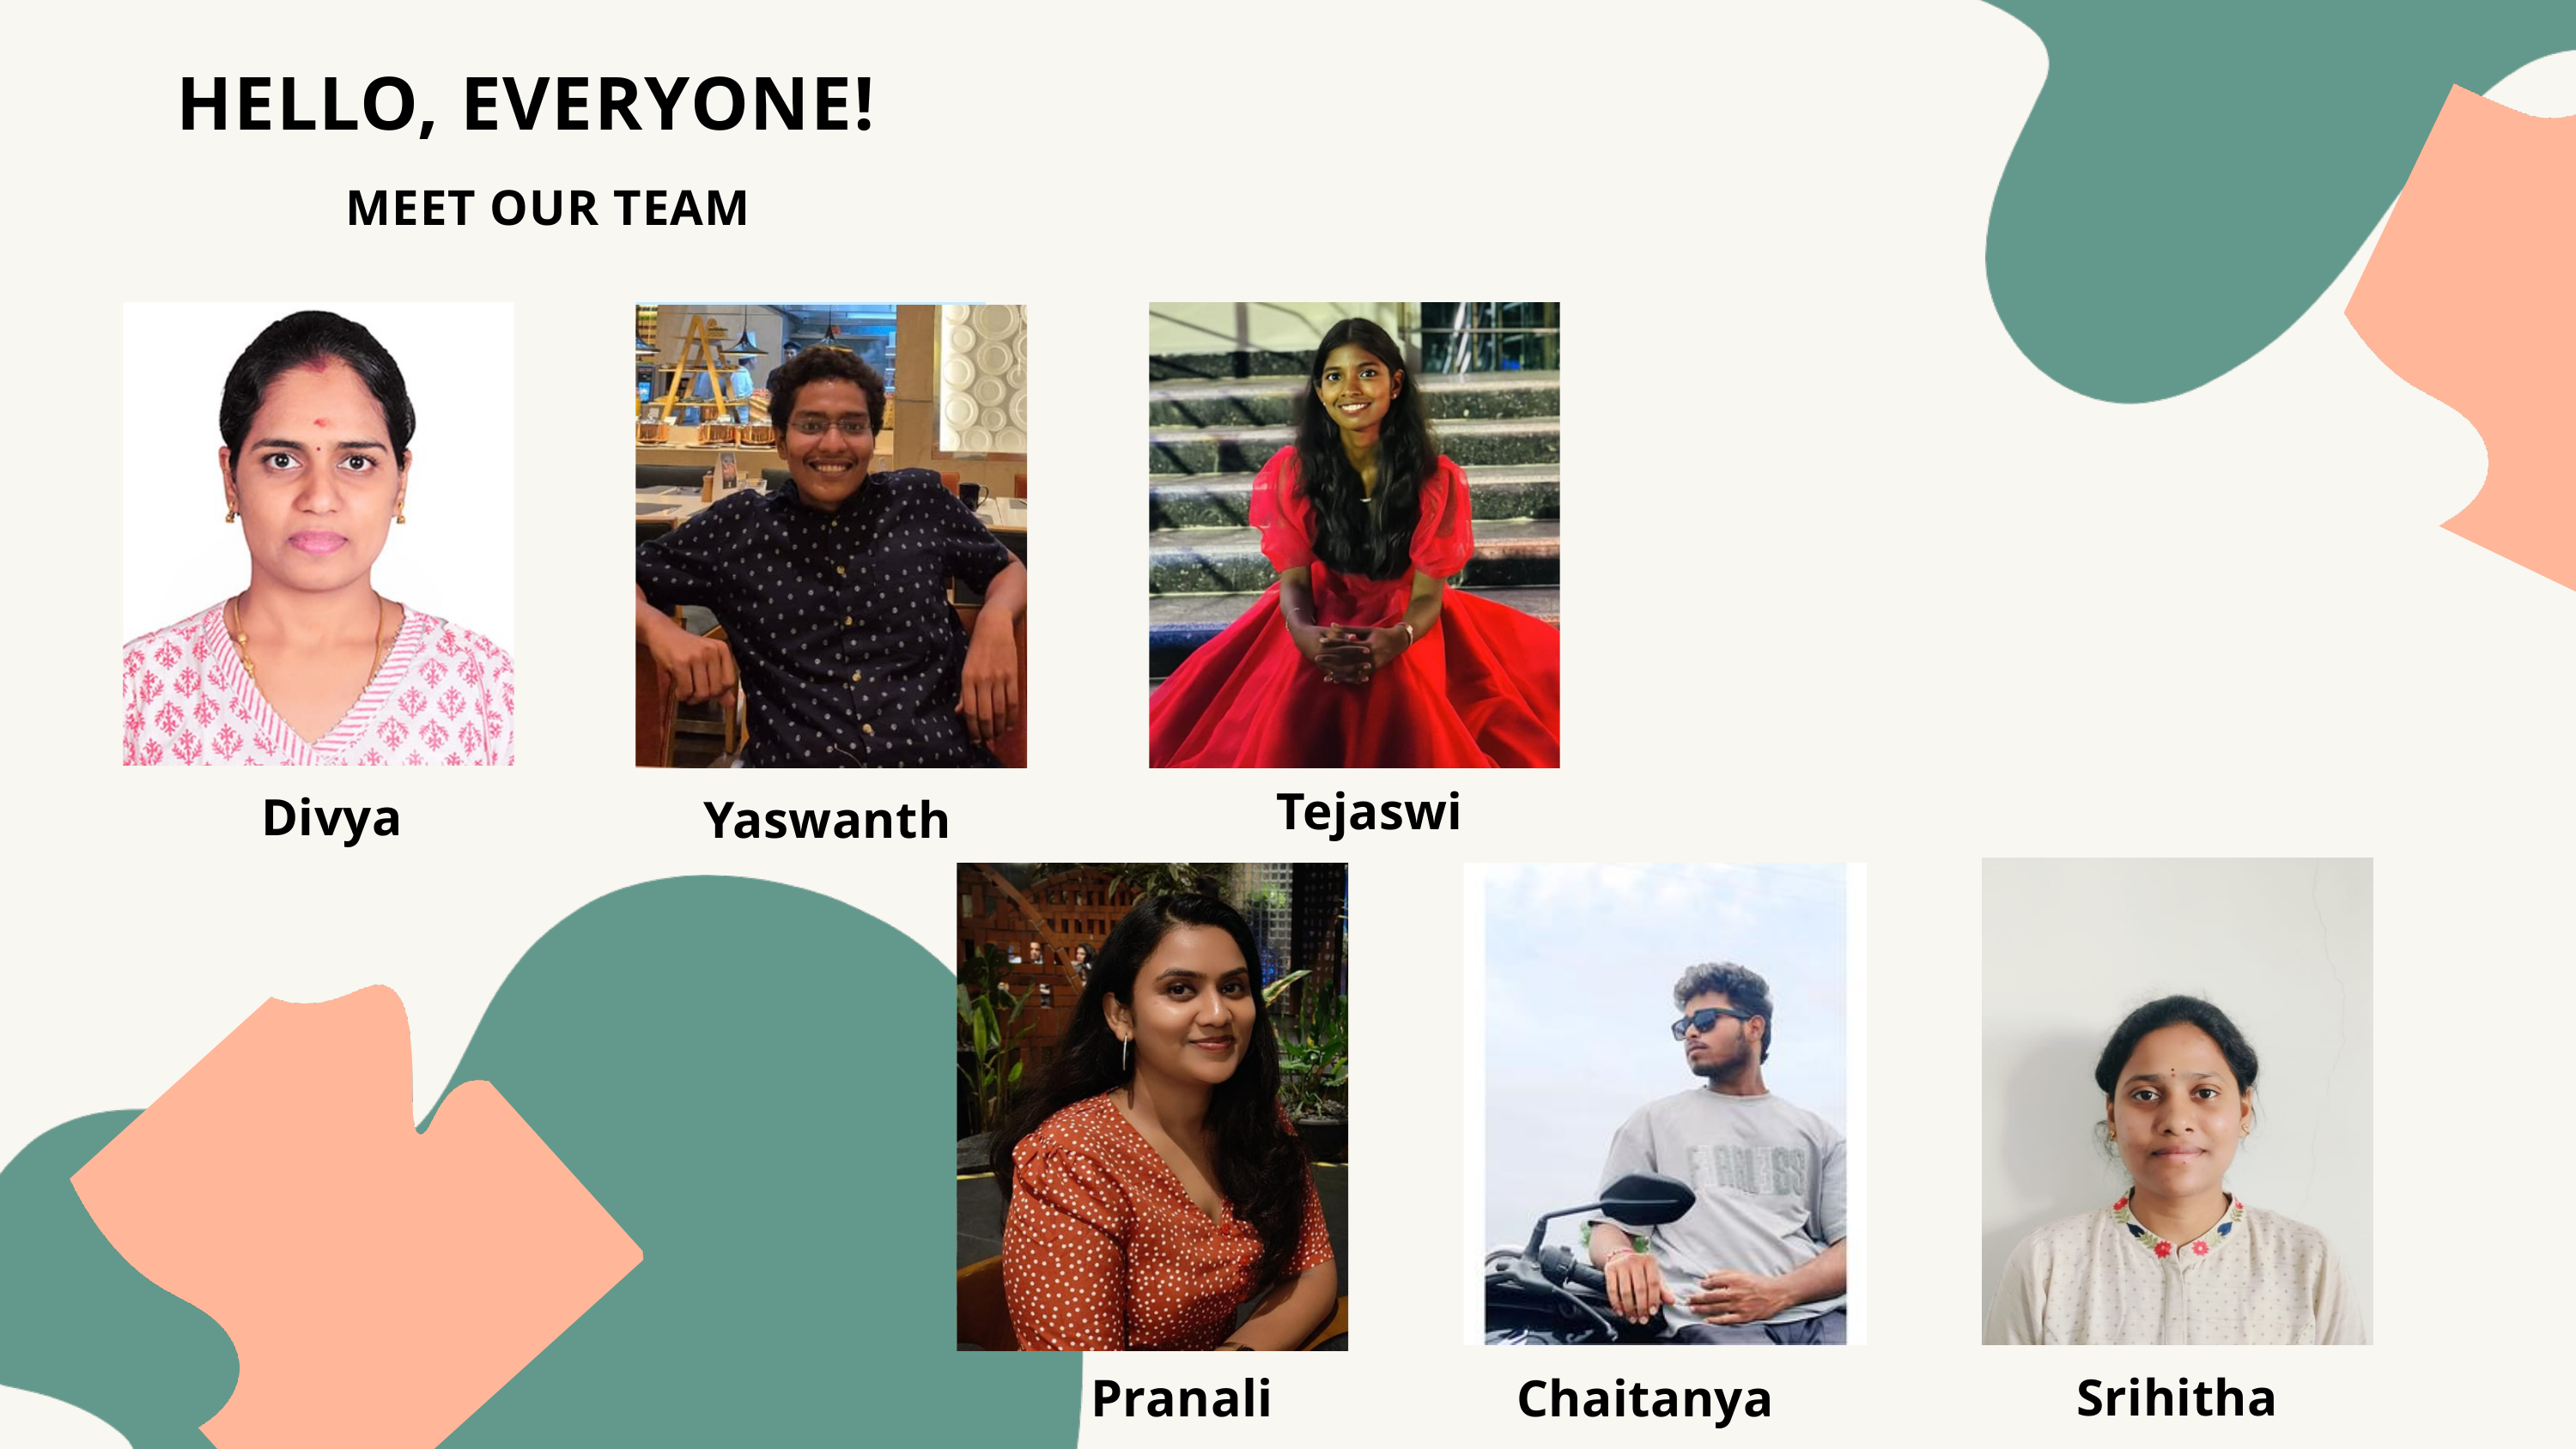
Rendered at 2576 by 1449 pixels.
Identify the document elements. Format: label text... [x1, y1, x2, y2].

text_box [123, 301, 514, 766]
text_box MEET OUR TEAM [331, 181, 1535, 235]
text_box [1463, 863, 1868, 1345]
text_box [0, 875, 1084, 1449]
text_box Srihitha [2076, 1355, 2279, 1426]
text_box HELLO, EVERYONE! [176, 63, 1380, 145]
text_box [635, 305, 1028, 769]
text_box Divya [123, 775, 542, 846]
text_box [635, 301, 987, 305]
text_box Yaswanth [639, 778, 1017, 849]
text_box Pranali [1090, 1359, 1288, 1427]
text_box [1981, 858, 2374, 1345]
text_box [16, 926, 647, 1449]
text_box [1149, 301, 1560, 769]
text_box [2278, 45, 2576, 592]
text_box Tejaswi [1224, 775, 1516, 840]
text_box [957, 863, 1349, 1352]
text_box [1853, 0, 2576, 404]
text_box Chaitanya [1515, 1356, 1776, 1427]
